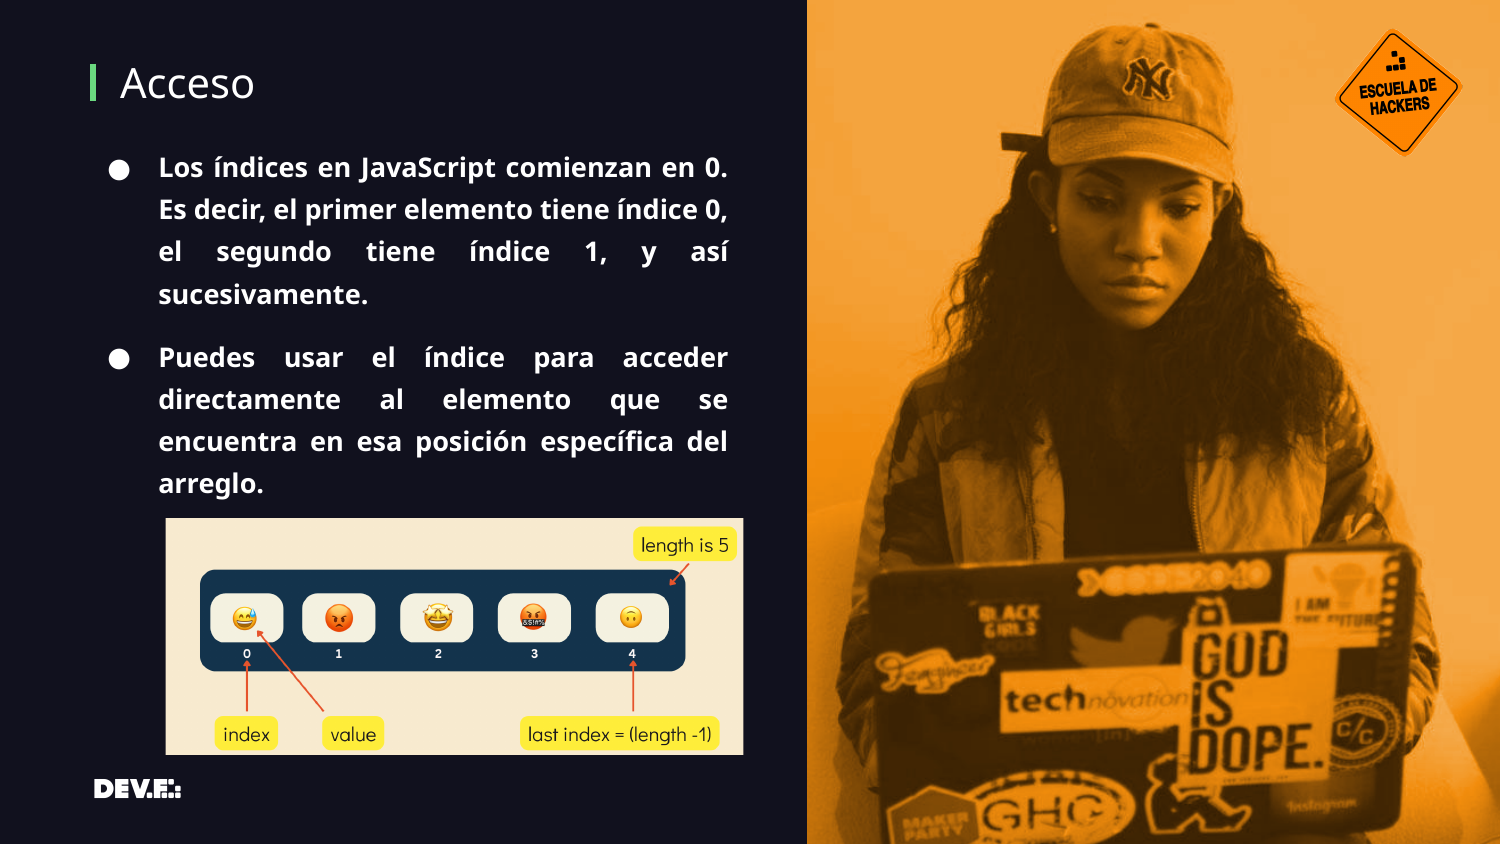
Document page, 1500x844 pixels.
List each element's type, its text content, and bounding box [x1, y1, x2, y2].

picture [806, 0, 1500, 844]
text_box Los índices en JavaScript comienzan en 0. Es decir, el primer elemento tiene índice 0, el segundo tiene índice 1, y así sucesivamente. Puedes usar el índice para acceder directamente al elemento que se encuentra en esa posición específica del arreglo. [68, 125, 744, 515]
picture [165, 518, 744, 755]
picture [93, 777, 182, 800]
text_box Acceso [105, 48, 801, 116]
